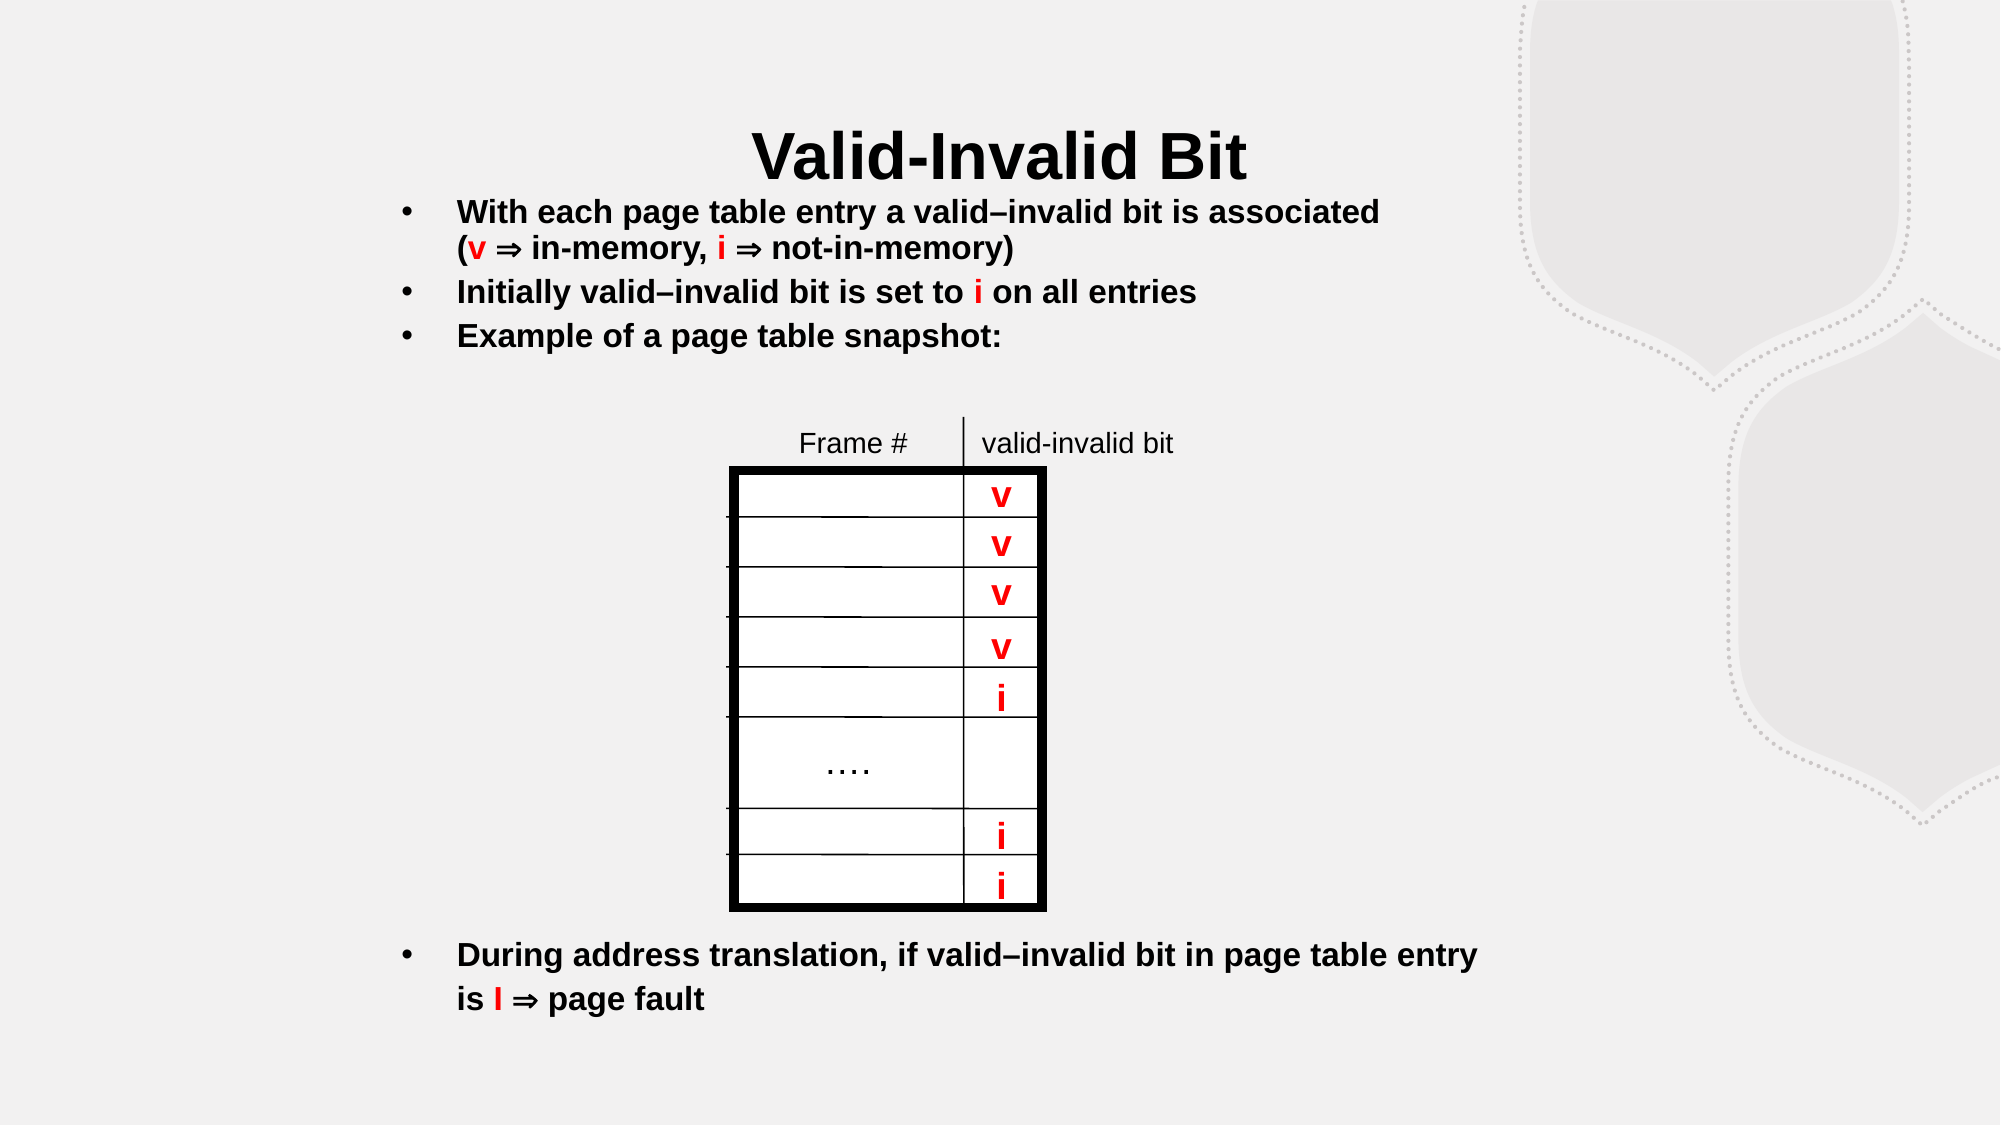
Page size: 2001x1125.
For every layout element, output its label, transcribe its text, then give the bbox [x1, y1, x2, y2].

text_box valid-invalid bit [967, 416, 1189, 467]
text_box [964, 470, 1043, 908]
text_box Valid-Invalid Bit [362, 59, 1638, 247]
text_box v [976, 467, 1027, 511]
text_box [734, 809, 963, 854]
text_box [734, 855, 981, 908]
text_box v [976, 511, 1027, 560]
text_box i [981, 804, 1022, 854]
text_box [734, 470, 963, 808]
text_box With each page table entry a valid–invalid bit is associated (v  in-memory, i  not-in-memory) Initially valid–invalid bit is set to i on all entries Example of a page table snapshot: During address translation, if valid–invalid bit in page table entry is I  page fault [386, 187, 1575, 1125]
text_box i [981, 854, 1022, 915]
text_box v [976, 560, 1027, 614]
text_box i [981, 666, 1022, 727]
text_box v [976, 614, 1027, 675]
text_box …. [808, 729, 887, 790]
text_box Frame # [784, 416, 923, 467]
